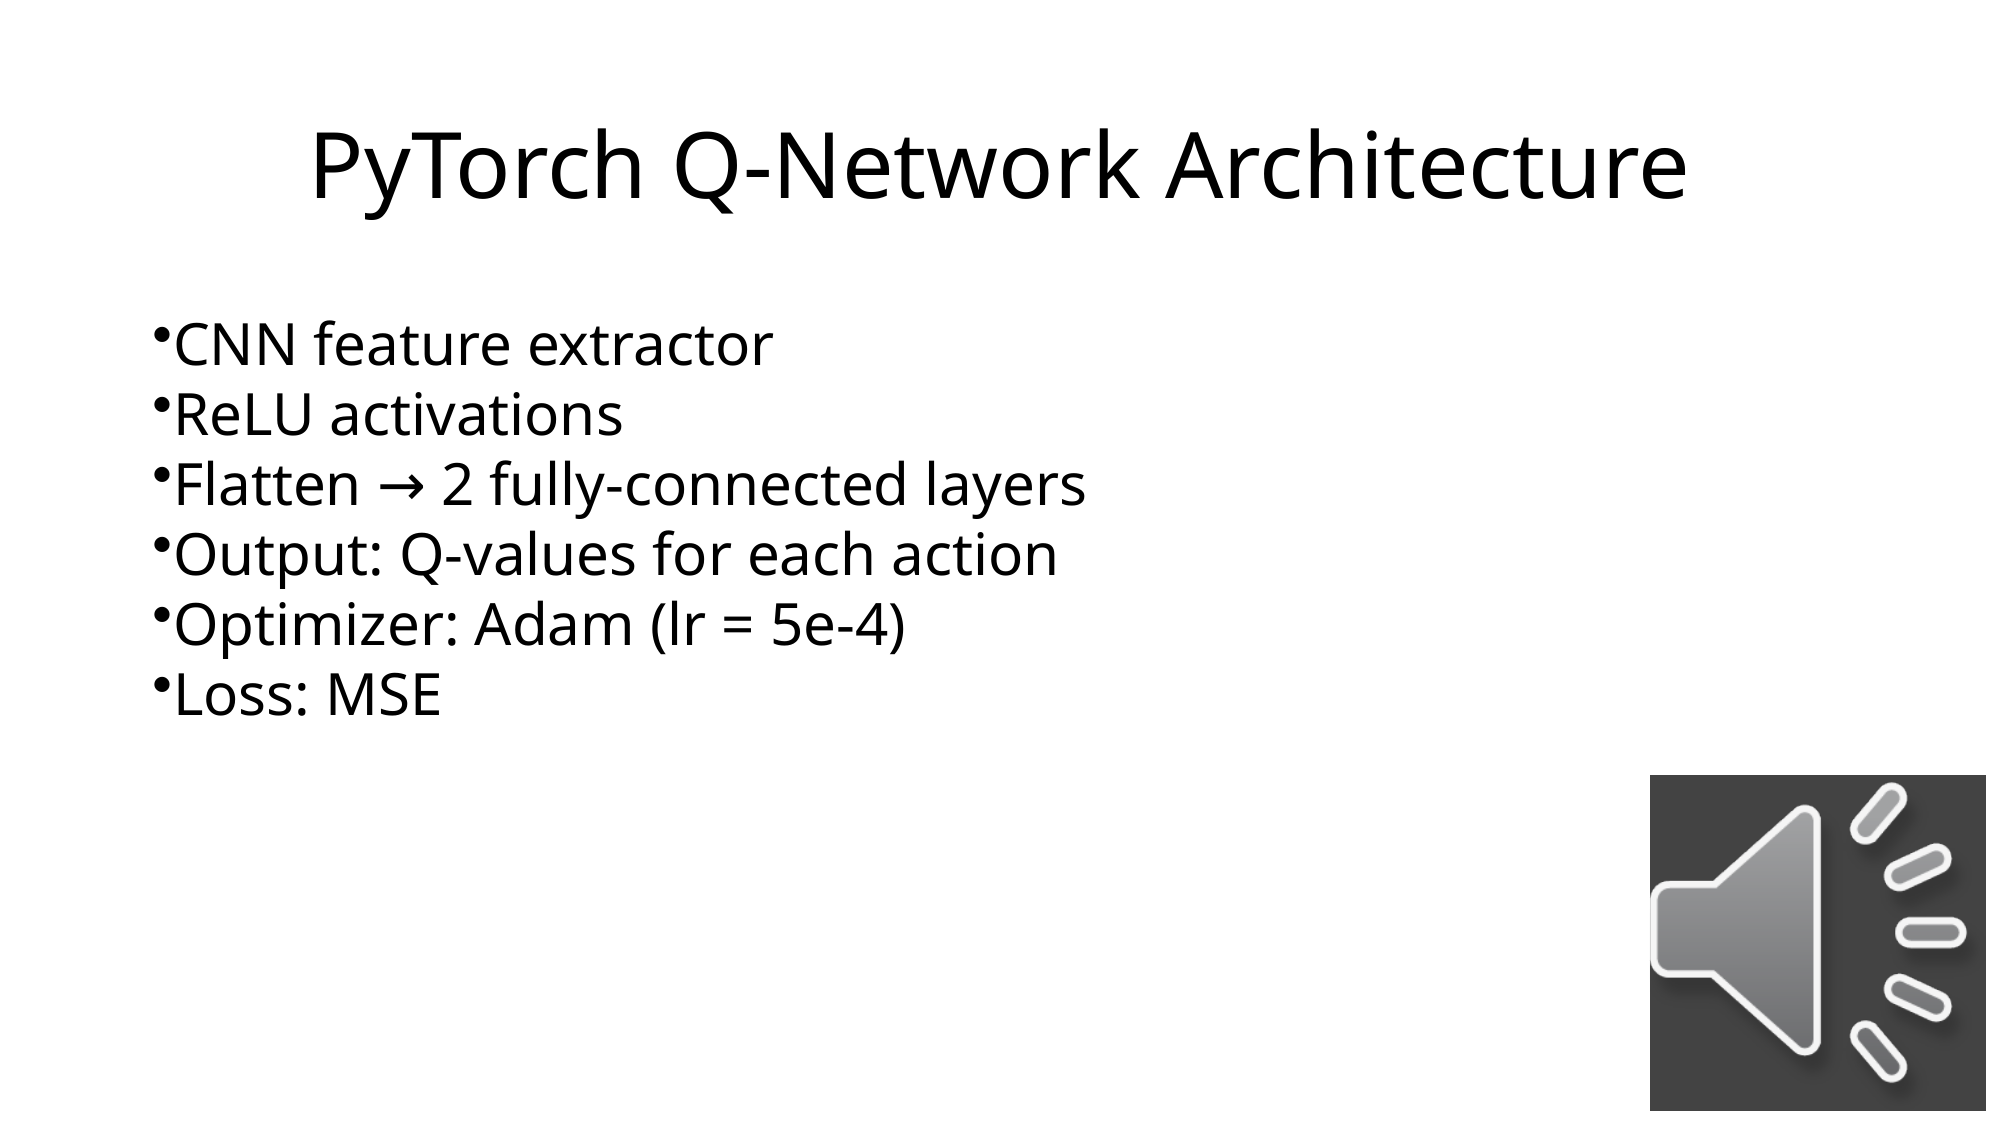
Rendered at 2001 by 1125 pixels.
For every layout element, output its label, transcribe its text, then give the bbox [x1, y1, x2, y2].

list CNN feature extractor ReLU activations Flatten → 2 fully-connected layers Output: Q-values for each action Optimizer: Adam (lr = 5e-4) Loss: MSE [137, 299, 1863, 1014]
picture [1648, 773, 1987, 1112]
title PyTorch Q-Network Architecture [137, 59, 1863, 278]
